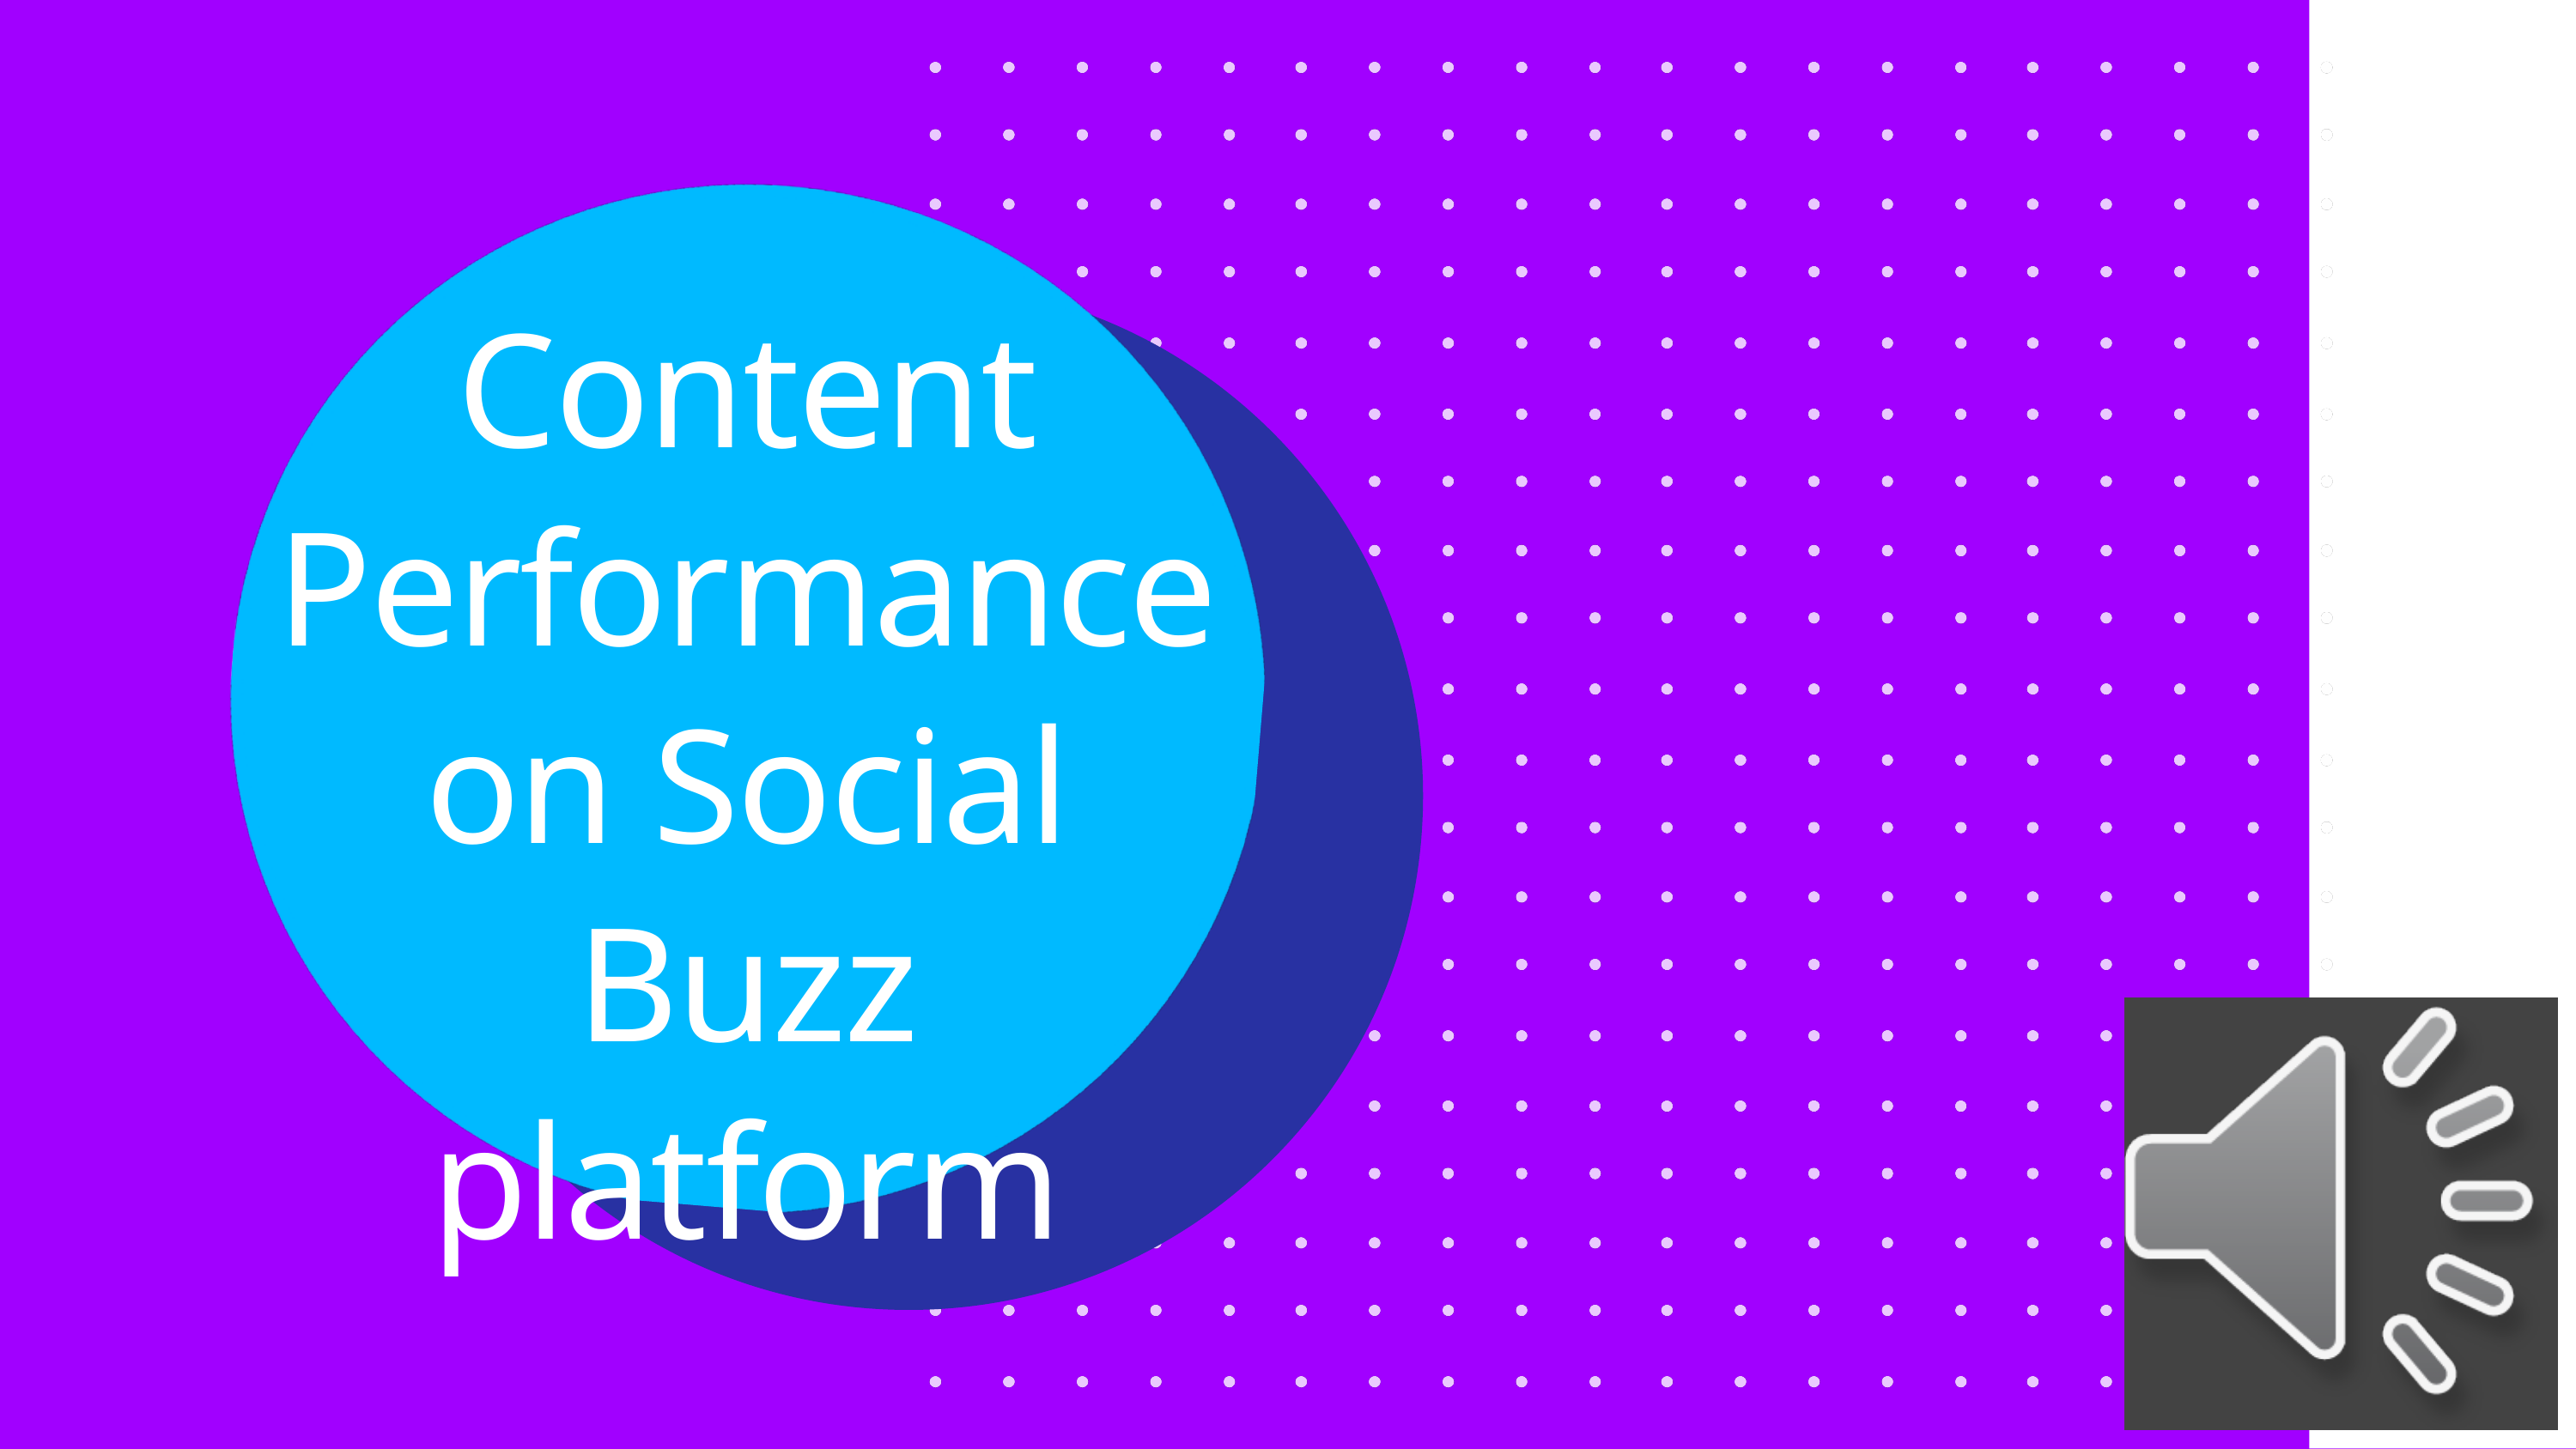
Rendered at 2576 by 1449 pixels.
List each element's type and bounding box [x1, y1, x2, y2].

text_box [921, 57, 2337, 1392]
text_box [2309, 0, 2576, 1449]
picture [2123, 996, 2560, 1432]
text_box [190, 138, 1424, 1311]
